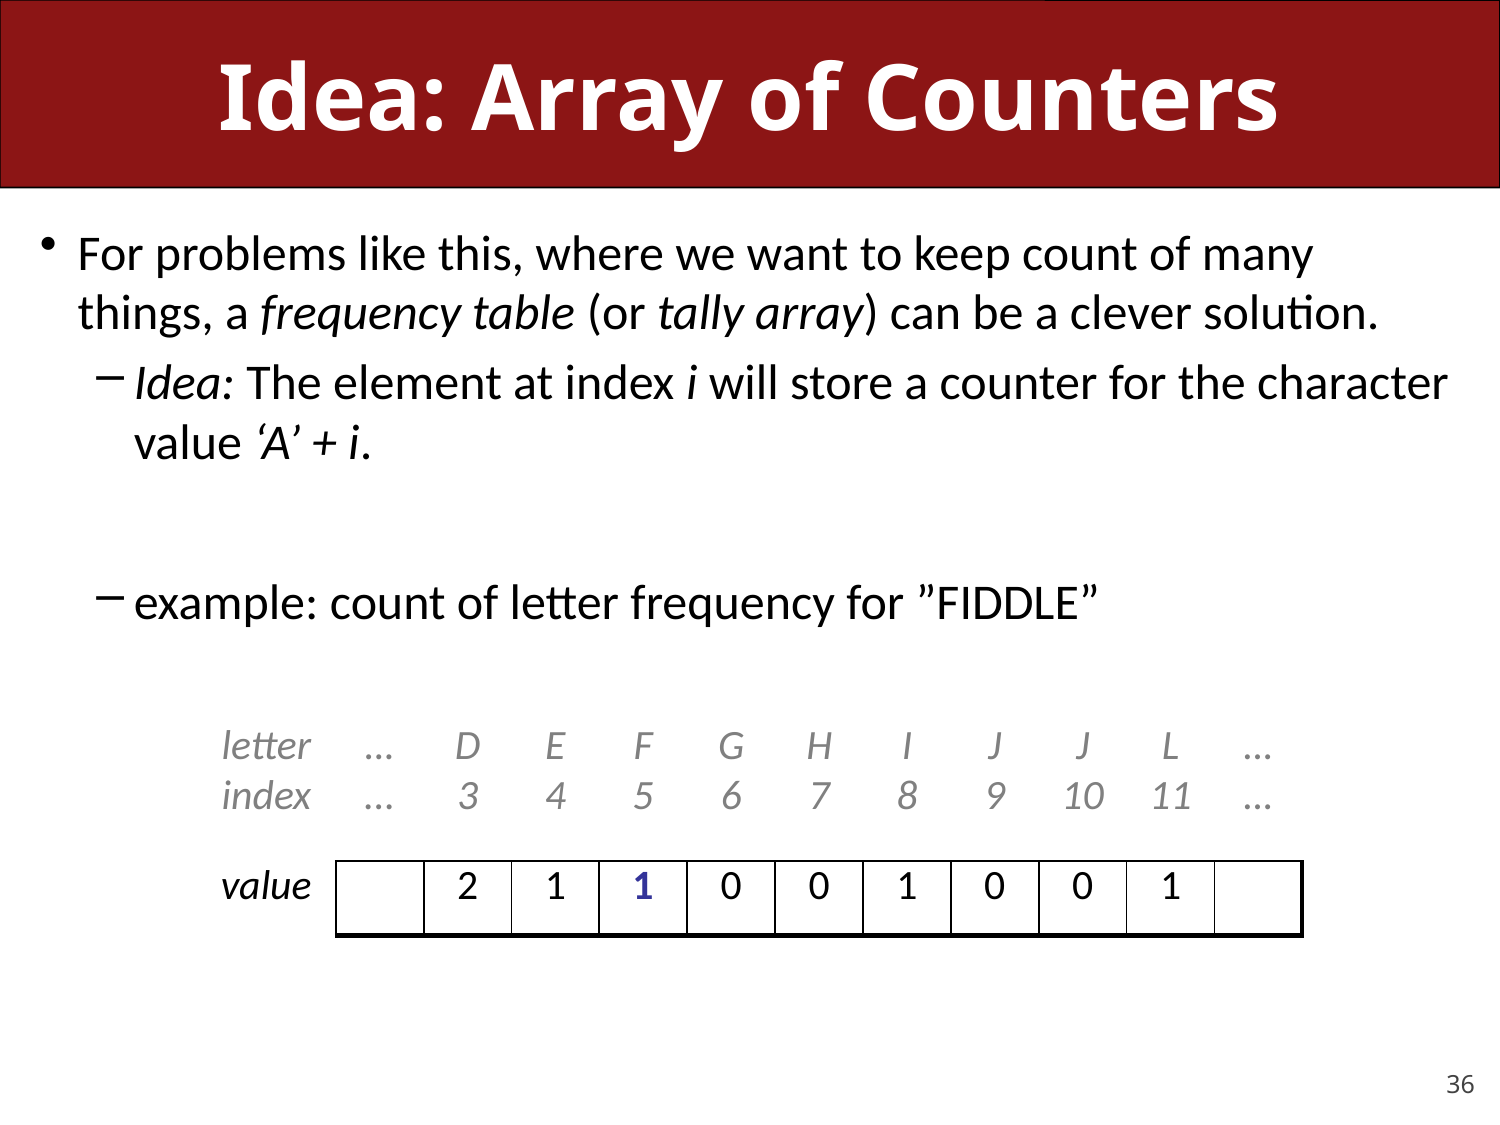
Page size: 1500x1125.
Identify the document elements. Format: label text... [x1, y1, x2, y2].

table_header F 5 [599, 720, 687, 860]
table_cell [337, 862, 423, 933]
table_cell 0 [952, 862, 1038, 933]
table_cell value [197, 861, 335, 935]
table_cell 1 [864, 862, 950, 933]
table_header letter index [197, 720, 336, 861]
title Idea: Array of Counters [75, 0, 1425, 188]
table_cell 1 [512, 862, 598, 933]
table_header I 8 [863, 720, 951, 860]
table_cell 1 [600, 862, 686, 933]
table_cell 0 [1040, 862, 1126, 933]
table_cell 2 [425, 862, 511, 933]
table_header G 6 [687, 720, 775, 860]
table_header J 10 [1039, 720, 1127, 860]
table_header J 9 [951, 720, 1039, 860]
table_cell 1 [1127, 862, 1214, 933]
list For problems like this, where we want to keep count of many things, a frequency table (or tally array) can be a clever solution. Idea: The element at index i will store a counter for the character value ‘A’ + i. example: count of letter frequency for ”FIDDLE” [24, 212, 1475, 1063]
table_header D 3 [424, 720, 512, 860]
table_header H 7 [775, 720, 863, 860]
table_cell [1215, 862, 1300, 933]
table_header L 11 [1127, 720, 1215, 860]
table_header E 4 [512, 720, 599, 860]
table_cell 0 [776, 862, 862, 933]
table_header … ... [336, 720, 424, 860]
table_header … … [1215, 720, 1302, 860]
table_cell 0 [688, 862, 774, 933]
